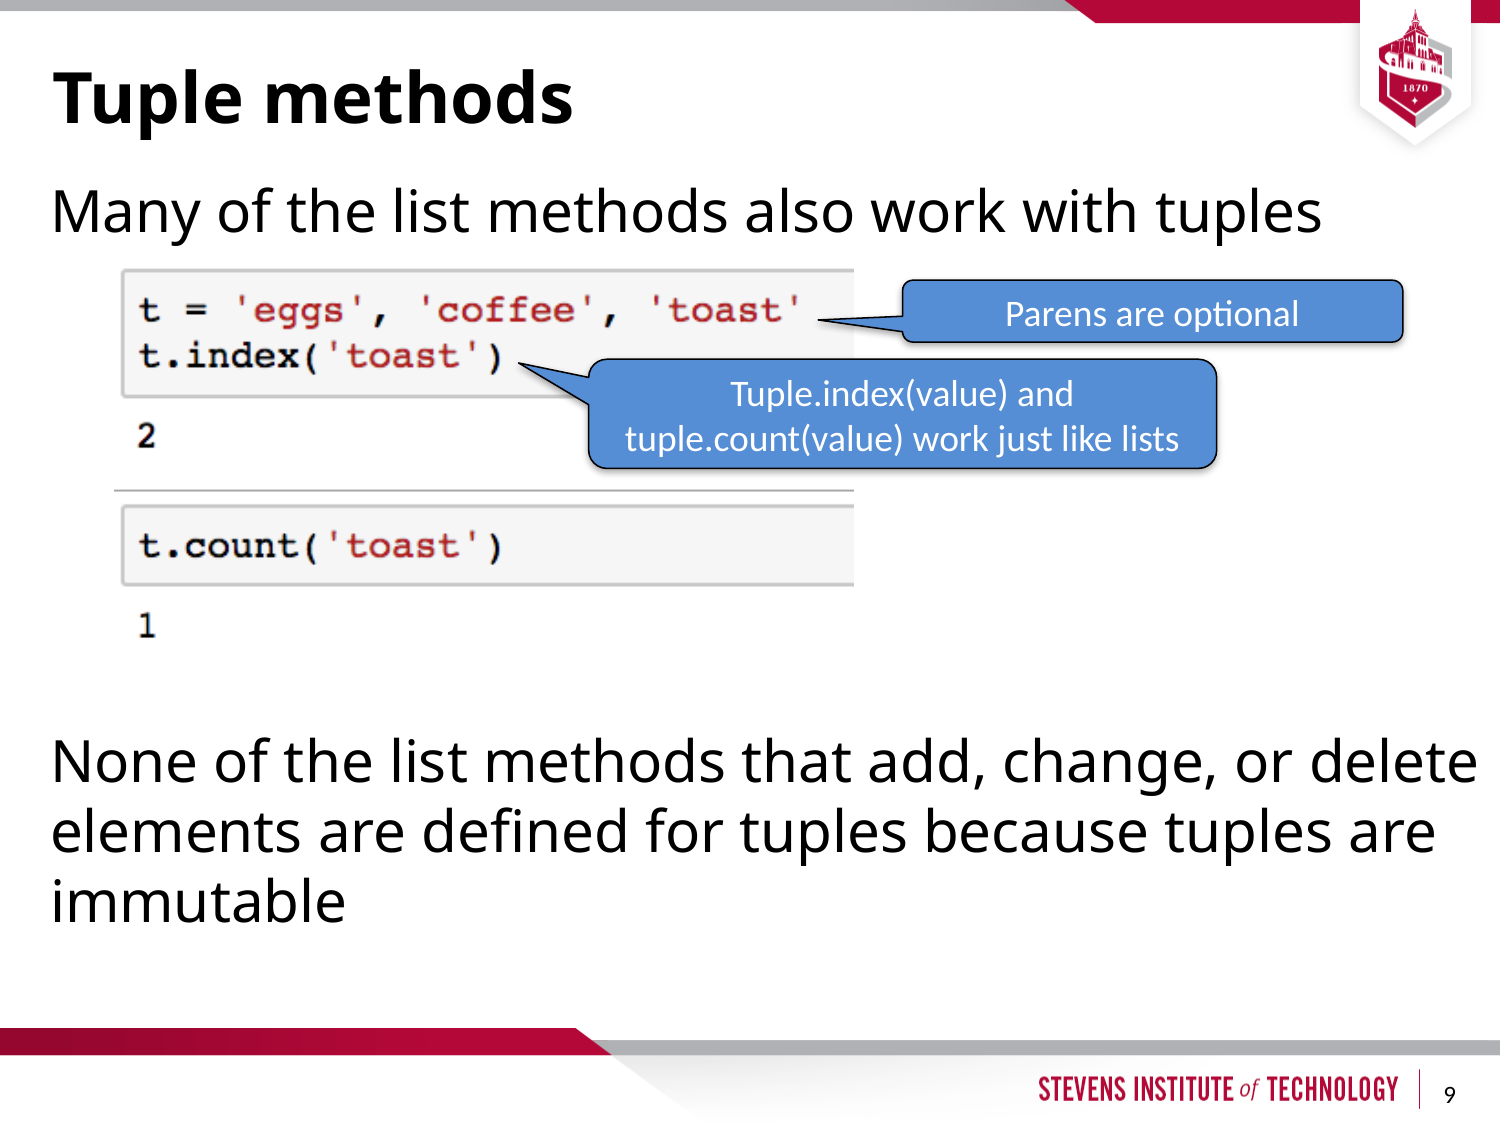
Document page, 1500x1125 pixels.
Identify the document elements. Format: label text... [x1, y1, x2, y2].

text_box Tuple.index(value) and tuple.count(value) work just like lists [858, 358, 1218, 470]
text_box Parens are optional [858, 279, 1404, 343]
picture [114, 259, 854, 649]
slide_number 9 [1428, 1071, 1490, 1108]
picture [0, 1028, 1500, 1125]
list Many of the list methods also work with tuples None of the list methods that add, change, or delete elements are defined for tuples because tuples are immutable [35, 166, 1500, 907]
picture [0, 0, 1500, 160]
title Tuple methods [37, 45, 1338, 150]
